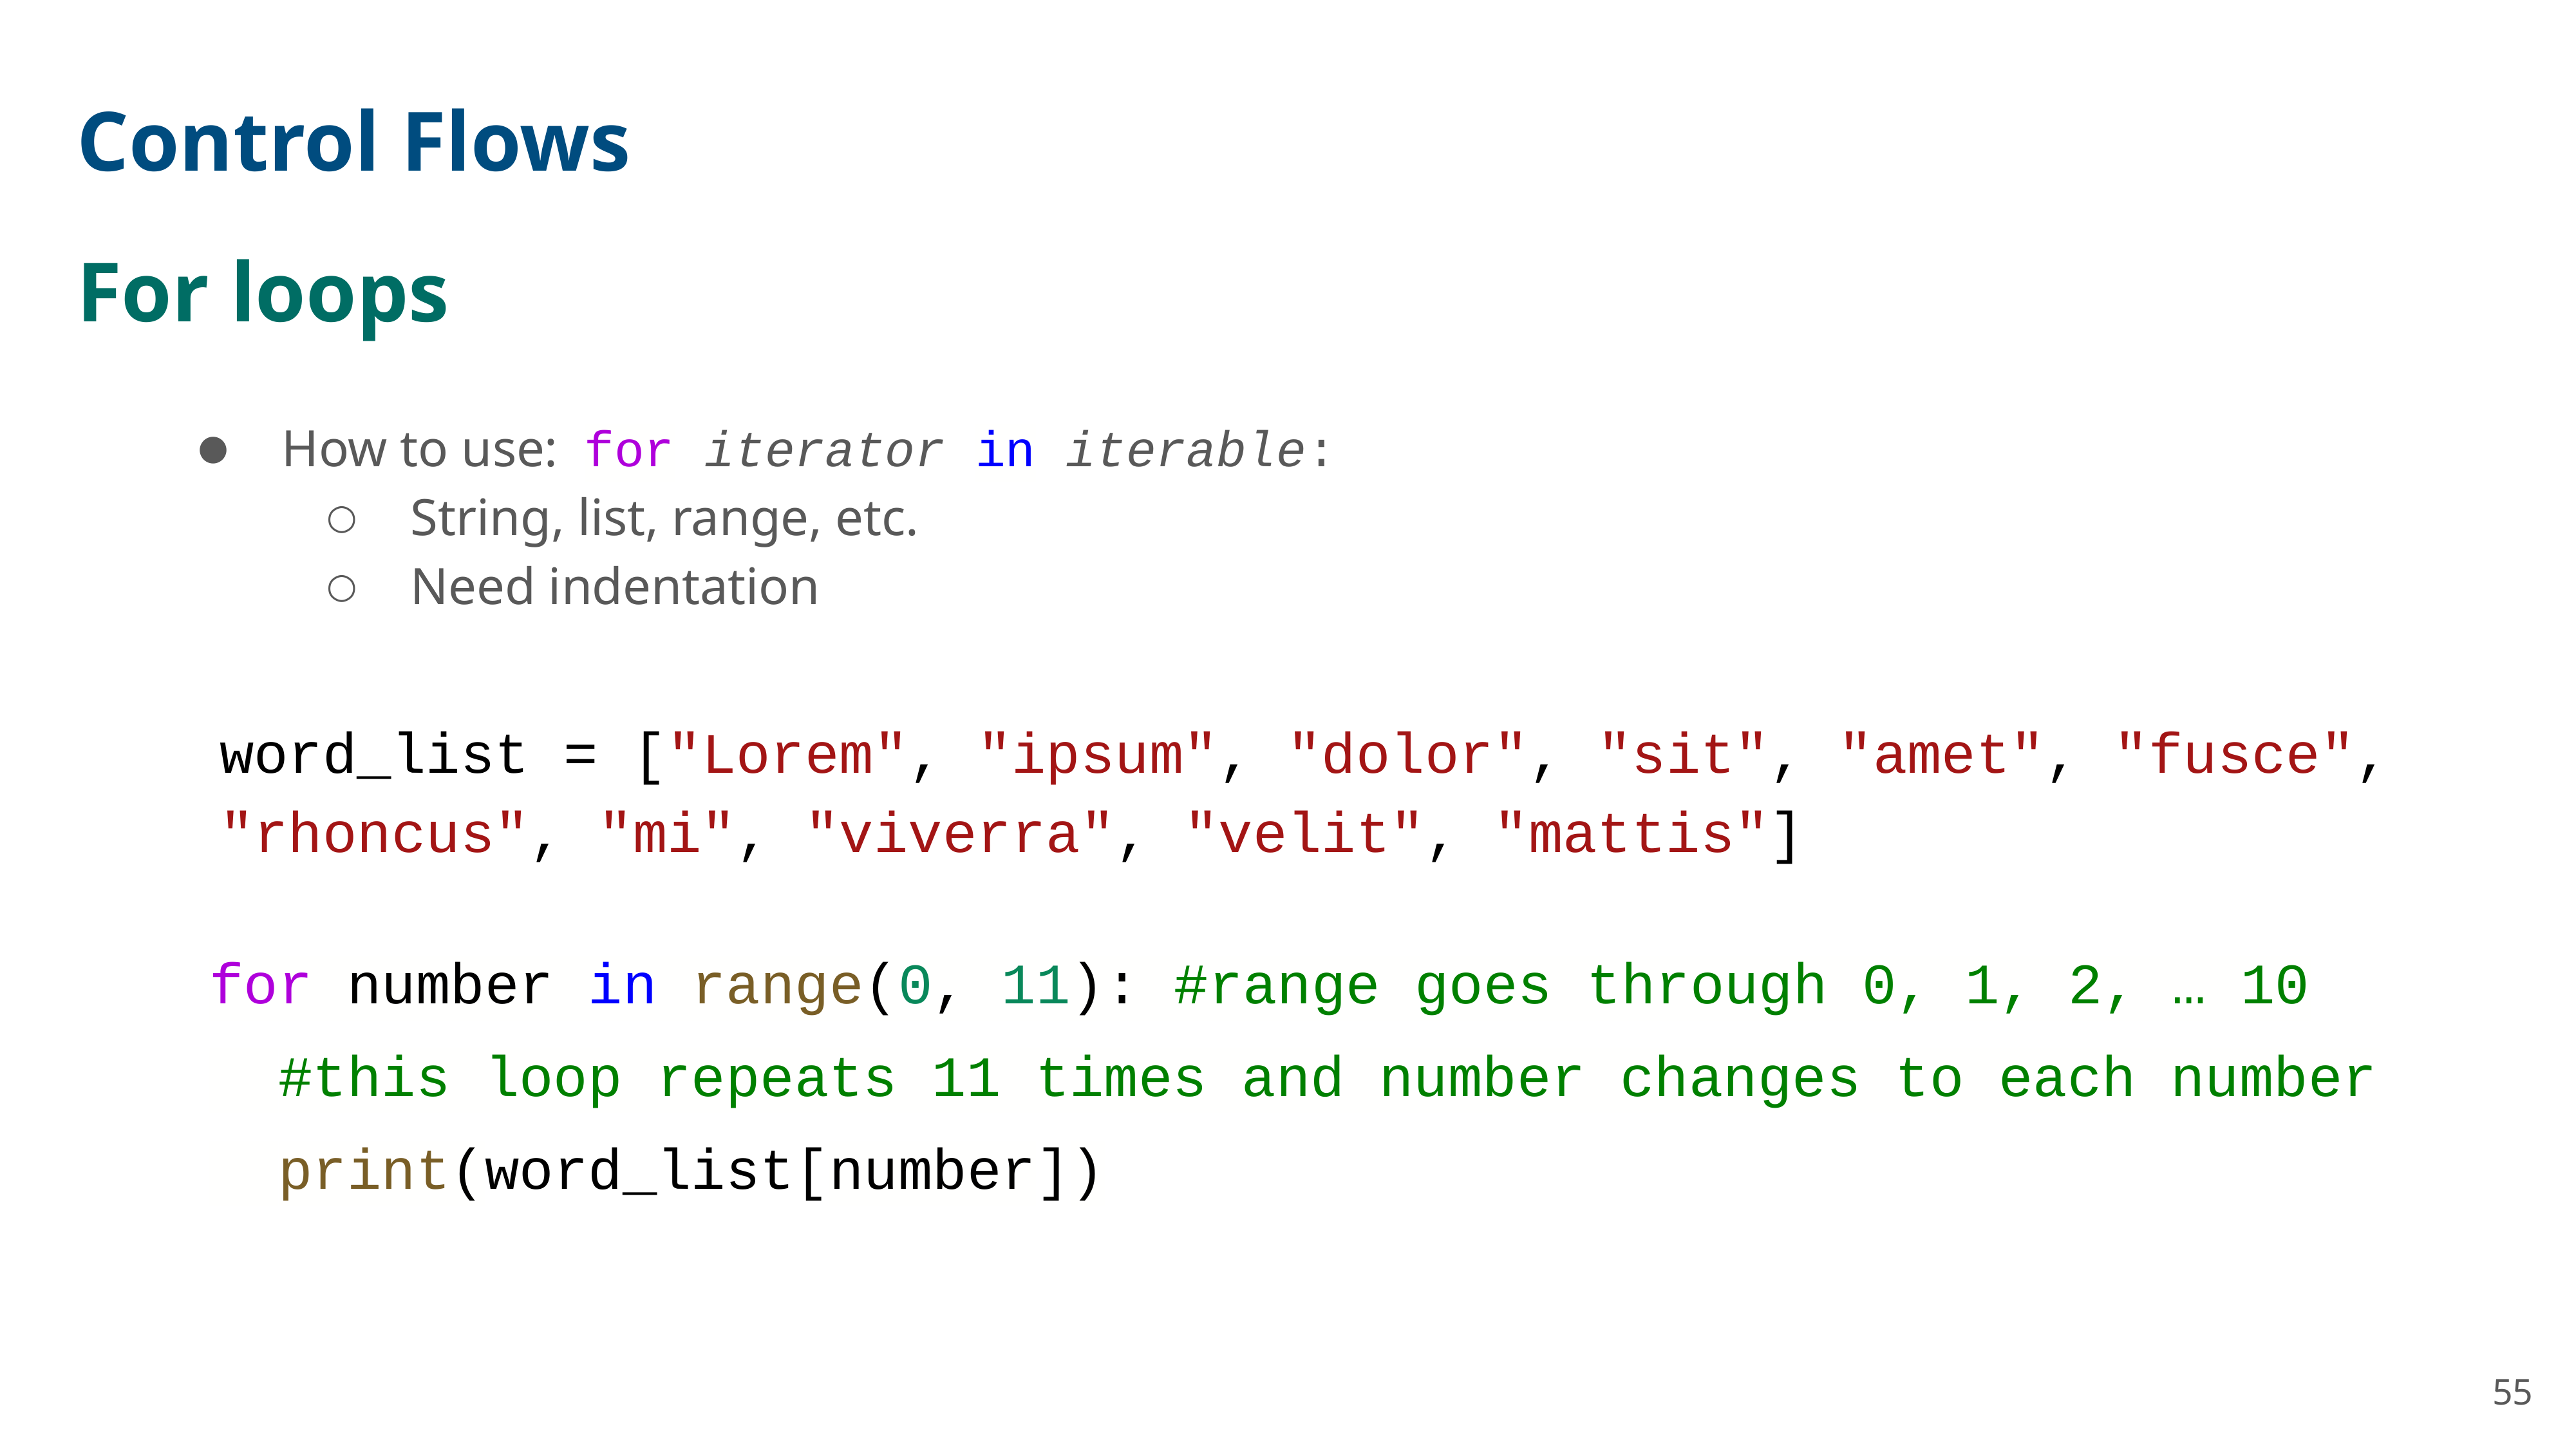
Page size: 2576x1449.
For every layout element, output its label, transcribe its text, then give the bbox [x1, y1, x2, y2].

text_box for number in range(0, 11): #range goes through 0, 1, 2, … 10 #this loop repeats 11 times and number changes to each number print(word_list[number]) [183, 896, 2406, 1238]
text_box Control Flows [51, 63, 1039, 214]
text_box For loops [51, 214, 1319, 365]
list How to use: for iterator in iterable: String, list, range, etc. Need indentation [127, 381, 1376, 652]
text_box word_list = ["Lorem", "ipsum", "dolor", "sit", "amet", "fusce", "rhoncus", "mi", "viverra", "velit", "mattis"] [194, 679, 2461, 940]
slide_number 55 [2404, 1338, 2559, 1449]
